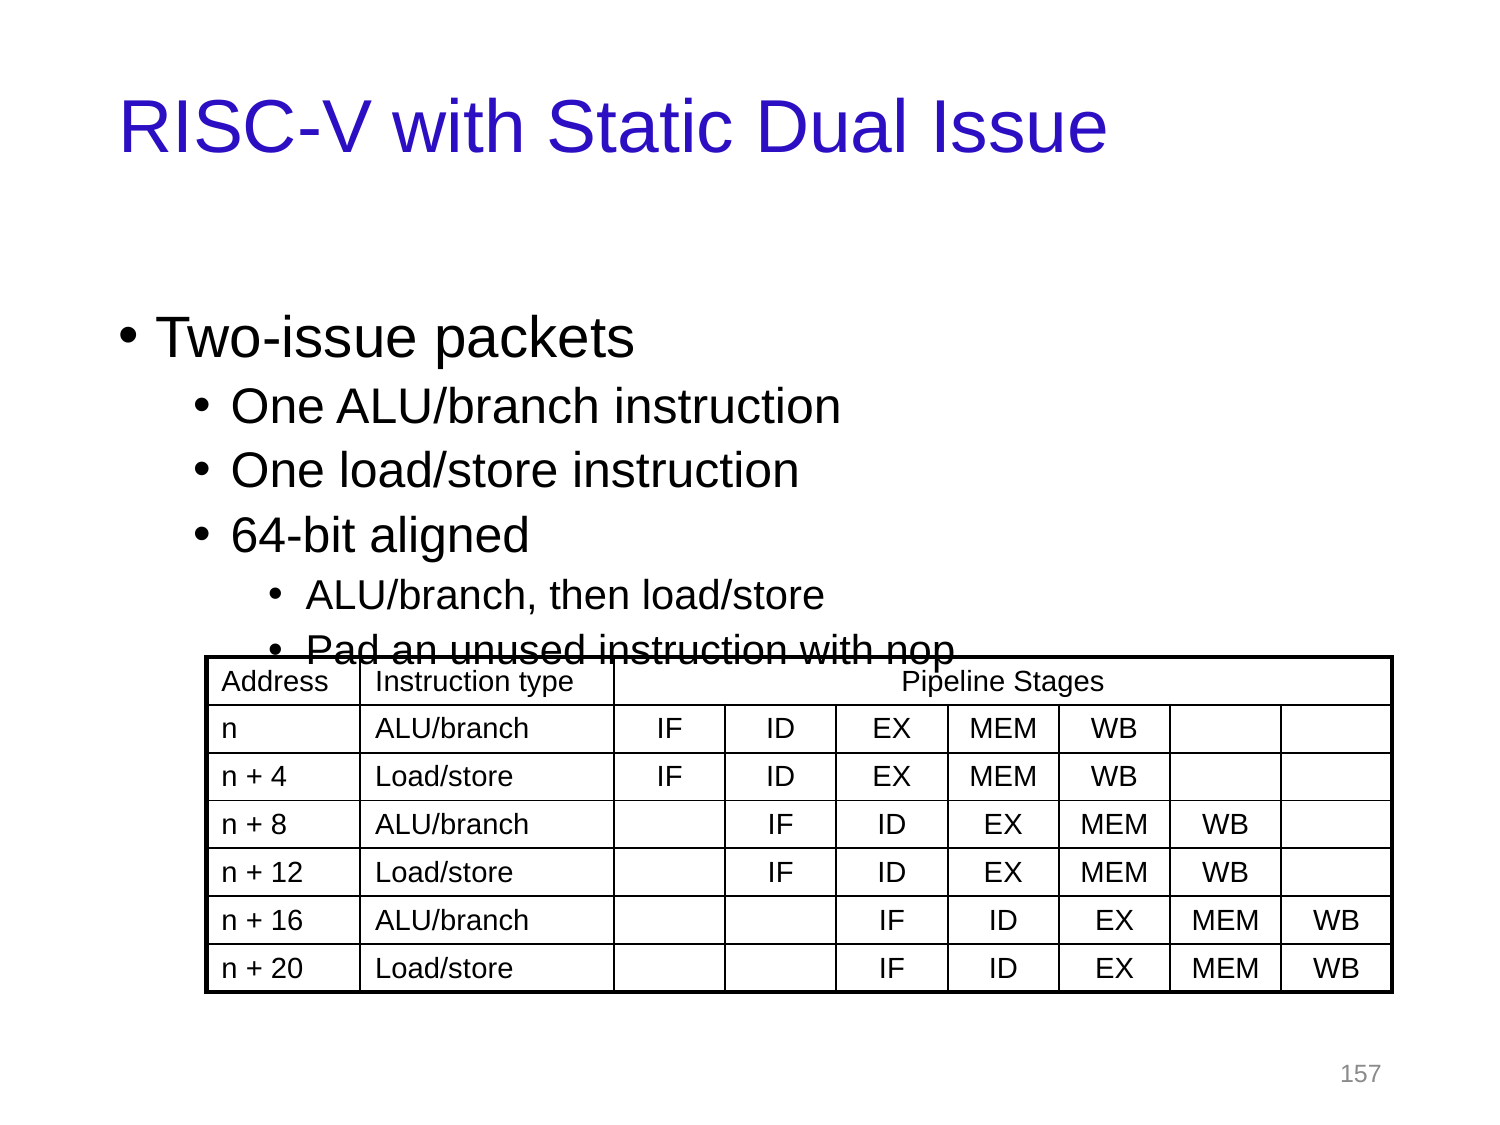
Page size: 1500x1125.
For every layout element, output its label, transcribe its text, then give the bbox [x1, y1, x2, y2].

table_cell [615, 945, 724, 990]
table_cell ID [949, 945, 1058, 990]
table_cell n + 12 [209, 849, 359, 895]
table_cell Load/store [361, 754, 613, 800]
list Two-issue packets One ALU/branch instruction One load/store instruction 64-bit aligned ALU/branch, then load/store Pad an unused instruction with nop [103, 299, 1397, 1014]
table_cell [1282, 801, 1390, 847]
table_cell [1282, 754, 1390, 800]
table_cell EX [1060, 945, 1169, 990]
table_cell MEM [1060, 849, 1169, 895]
table_header Instruction type [361, 659, 613, 704]
table_cell ID [949, 897, 1058, 943]
table_cell Load/store [361, 945, 613, 990]
table_cell [615, 801, 724, 847]
table_cell IF [726, 801, 835, 847]
table_cell ID [837, 849, 947, 895]
title RISC-V with Static Dual Issue [103, 59, 1397, 197]
table_cell ALU/branch [361, 897, 613, 943]
table_cell WB [1282, 897, 1390, 943]
table_cell [615, 897, 724, 943]
table_cell ID [726, 754, 835, 800]
table_cell [1171, 754, 1280, 800]
table_cell EX [837, 706, 947, 752]
table_cell [726, 945, 835, 990]
table_cell n [209, 706, 359, 752]
table_cell n + 4 [209, 754, 359, 800]
table_cell MEM [949, 706, 1058, 752]
table_cell EX [1060, 897, 1169, 943]
table_cell EX [949, 801, 1058, 847]
table_cell WB [1060, 706, 1169, 752]
table_cell ID [837, 801, 947, 847]
slide_number 157 [1059, 1042, 1397, 1103]
table_cell ID [726, 706, 835, 752]
table_cell MEM [1171, 945, 1280, 990]
table_cell WB [1171, 801, 1280, 847]
table_cell IF [615, 754, 724, 800]
table_cell WB [1060, 754, 1169, 800]
table_cell MEM [1171, 897, 1280, 943]
table_cell IF [837, 897, 947, 943]
table_cell [1282, 706, 1390, 752]
table_cell n + 8 [209, 801, 359, 847]
table_cell [1282, 849, 1390, 895]
table_cell EX [949, 849, 1058, 895]
table_cell [726, 897, 835, 943]
table_cell IF [837, 945, 947, 990]
table_cell WB [1282, 945, 1390, 990]
table_cell MEM [1060, 801, 1169, 847]
table_cell ALU/branch [361, 801, 613, 847]
table_header Pipeline Stages [615, 659, 1390, 704]
table_cell IF [726, 849, 835, 895]
table_cell MEM [949, 754, 1058, 800]
table_cell n + 20 [209, 945, 359, 990]
table_cell EX [837, 754, 947, 800]
table_cell Load/store [361, 849, 613, 895]
table_cell [1171, 706, 1280, 752]
table_cell [615, 849, 724, 895]
table_cell WB [1171, 849, 1280, 895]
table_header Address [209, 659, 359, 704]
table_cell IF [615, 706, 724, 752]
table_cell ALU/branch [361, 706, 613, 752]
table_cell n + 16 [209, 897, 359, 943]
